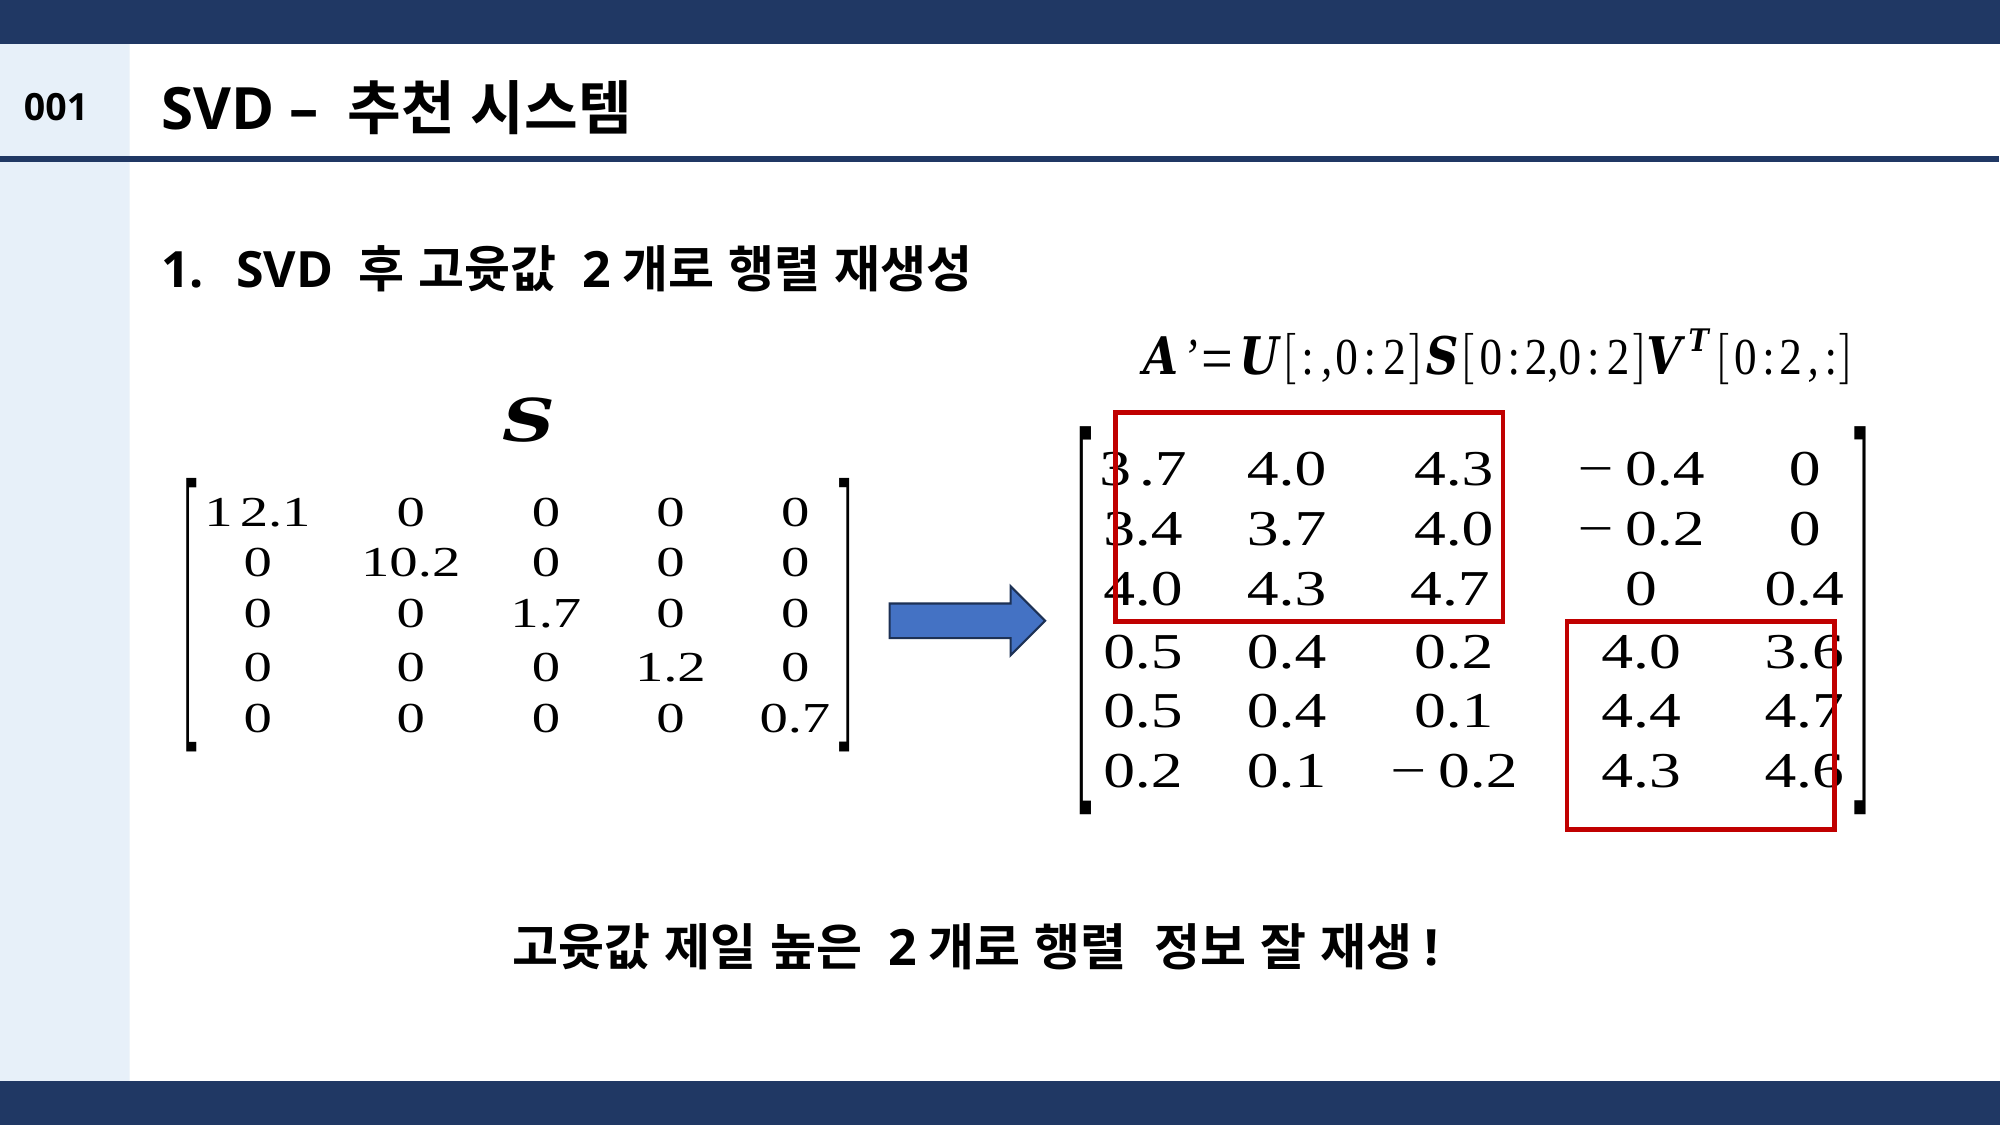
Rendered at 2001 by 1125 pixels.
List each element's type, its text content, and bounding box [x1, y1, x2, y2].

text_box [1566, 620, 1836, 831]
text_box 001 [9, 75, 121, 136]
text_box [0, 162, 131, 1081]
text_box SVD 후 고윳값 2개로 행렬 재생성 [146, 230, 1422, 305]
text_box [1114, 412, 1504, 622]
text_box [0, 44, 131, 156]
text_box SVD – 추천 시스템 [146, 63, 1707, 149]
text_box [0, 0, 2000, 44]
text_box [0, 1081, 2000, 1125]
text_box [888, 583, 1047, 658]
